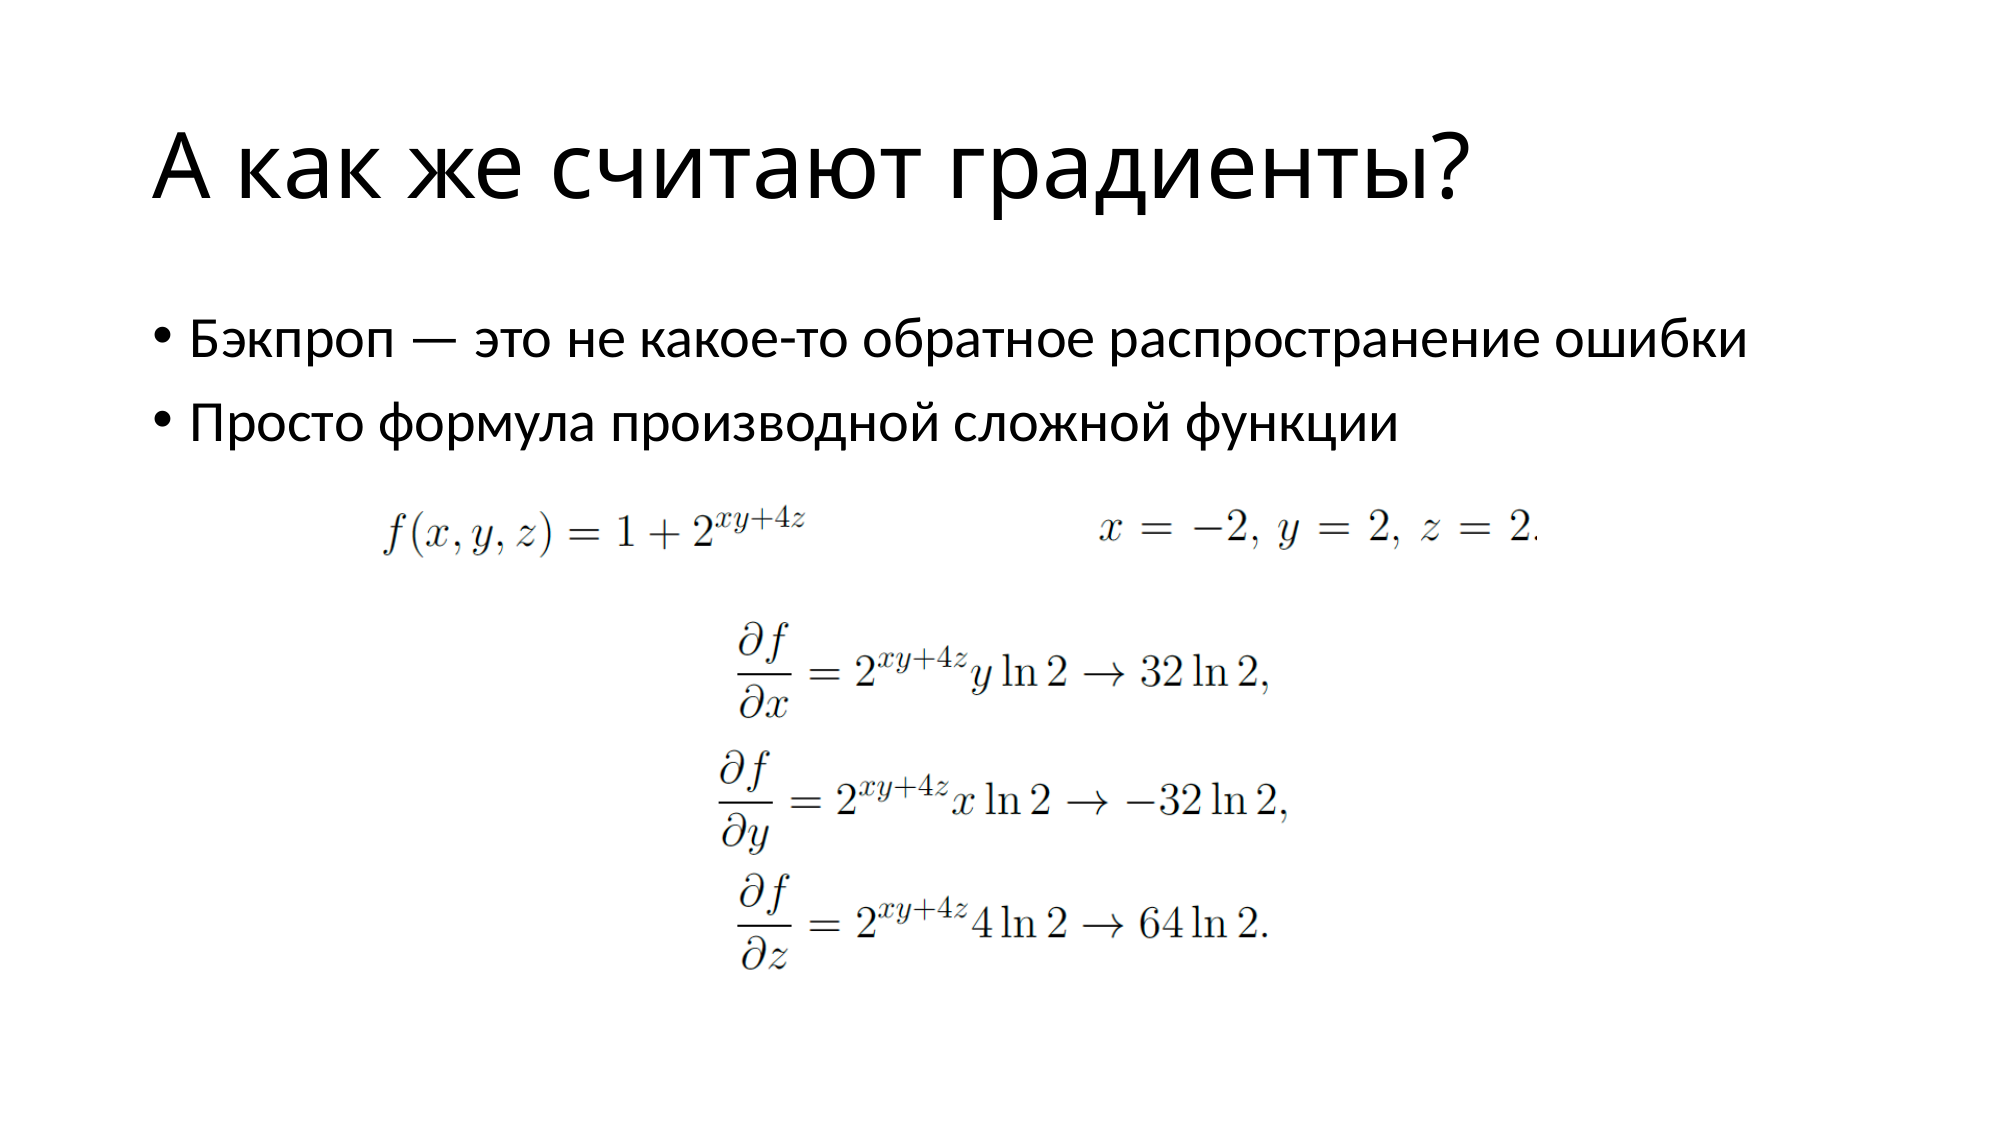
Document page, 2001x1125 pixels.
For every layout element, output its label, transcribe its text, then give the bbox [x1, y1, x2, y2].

title А как же считают градиенты? [137, 59, 1863, 278]
picture [355, 472, 814, 586]
picture [678, 597, 1322, 1002]
picture [1088, 481, 1537, 555]
list Бэкпроп — это не какое-то обратное распространение ошибки Просто формула производной сложной функции [137, 299, 1863, 1014]
